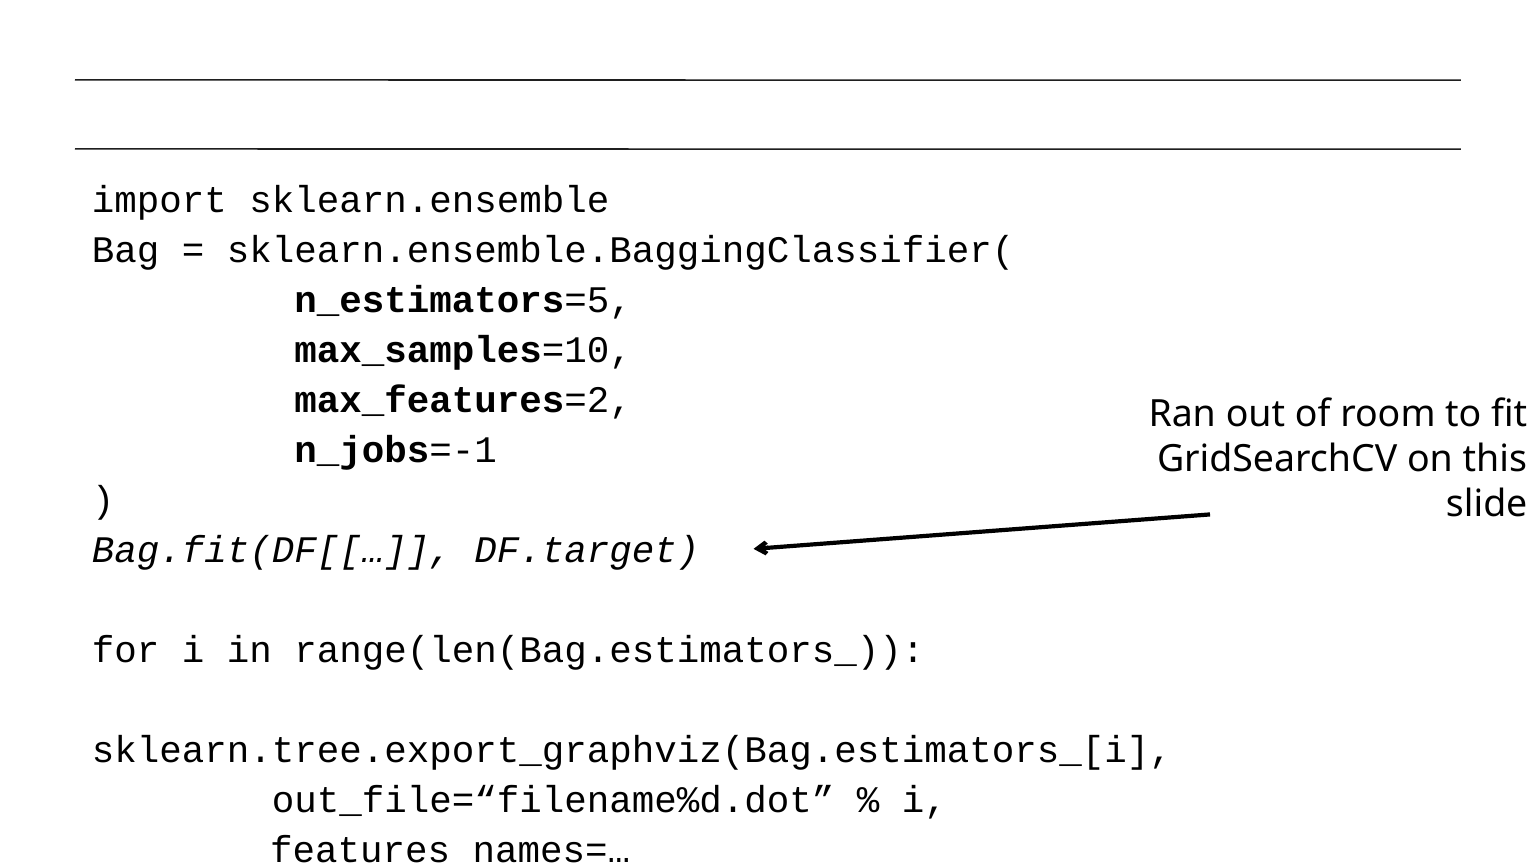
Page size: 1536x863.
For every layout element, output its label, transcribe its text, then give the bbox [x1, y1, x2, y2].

text_box Ran out of room to fit GridSearchCV on this slide [1079, 380, 1536, 533]
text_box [753, 514, 1211, 550]
list import sklearn.ensemble Bag = sklearn.ensemble.BaggingClassifier( n_estimators=5, max_samples=10, max_features=2, n_jobs=-1 ) Bag.fit(DF[[…]], DF.target) for i in range(len(Bag.estimators_)): sklearn.tree.export_graphviz(Bag.estimators_[i], out_file=“filename%d.dot” % i, features_names=… ) [76, 160, 1298, 823]
